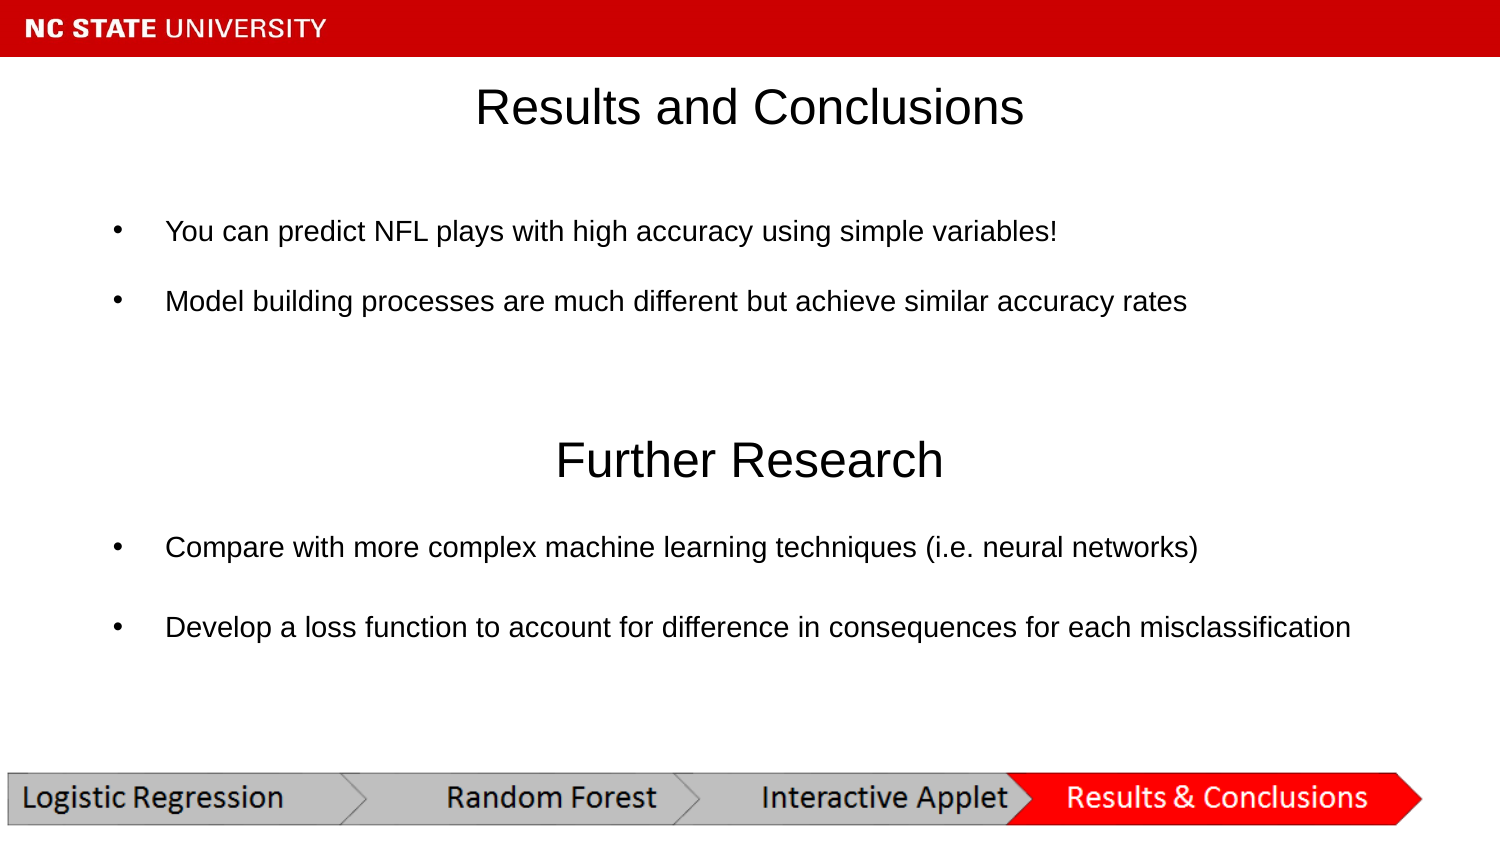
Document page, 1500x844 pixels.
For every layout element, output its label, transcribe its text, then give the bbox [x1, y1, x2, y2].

title Results and Conclusions [75, 33, 1425, 175]
list You can predict NFL plays with high accuracy using simple variables! Model building processes are much different but achieve similar accuracy rates [75, 196, 1425, 471]
text_box Compare with more complex machine learning techniques (i.e. neural networks) Develop a loss function to account for difference in consequences for each misclassification [74, 513, 1425, 732]
picture [0, 0, 1500, 57]
picture [0, 764, 1426, 838]
text_box Further Research [474, 412, 1026, 513]
